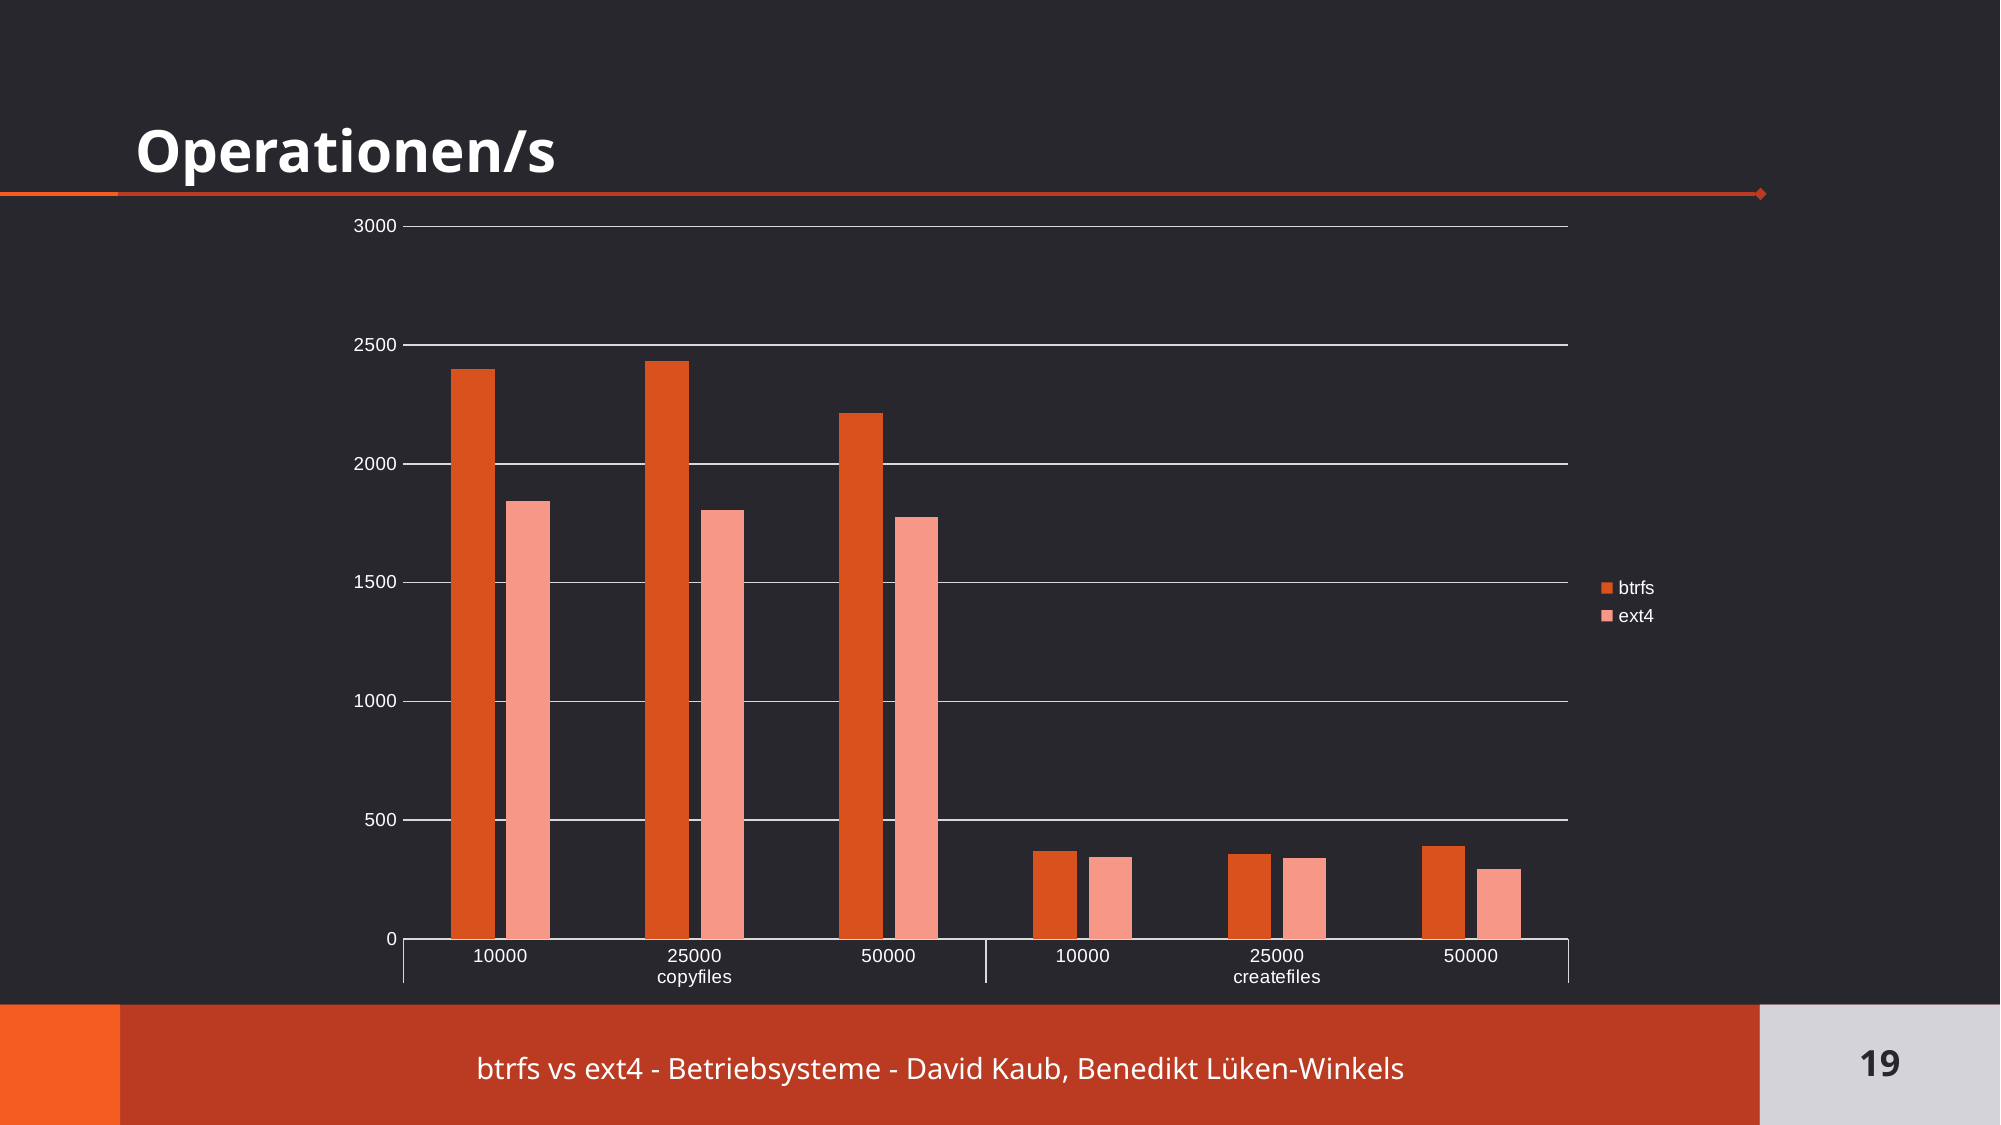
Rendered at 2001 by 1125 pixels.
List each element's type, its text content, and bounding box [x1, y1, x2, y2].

slide_number 19 [1759, 1004, 2000, 1125]
chart [326, 198, 1674, 1005]
footer btrfs vs ext4 - Betriebsysteme - David Kaub, Benedikt Lüken-Winkels [172, 1042, 1709, 1103]
title Operationen/s [120, 79, 1760, 200]
